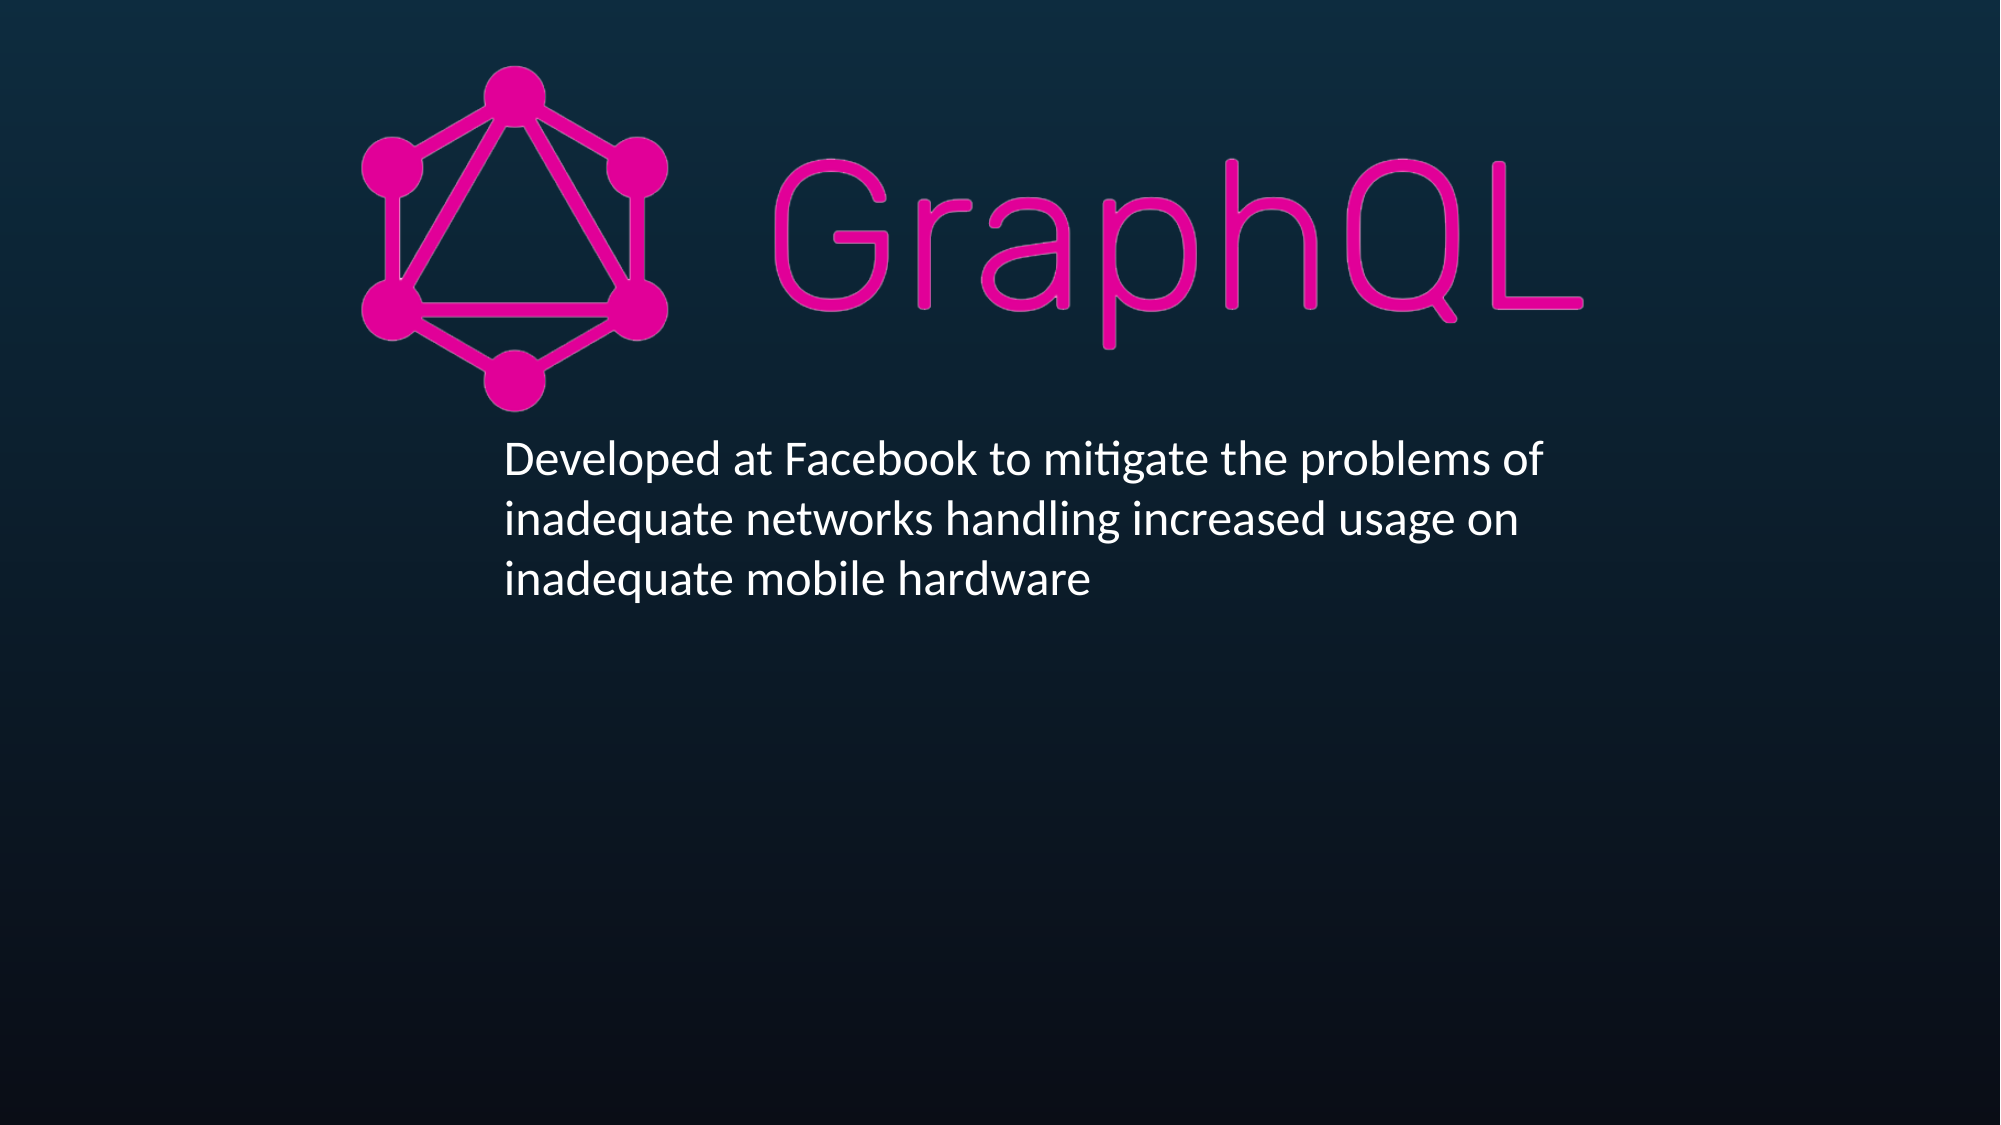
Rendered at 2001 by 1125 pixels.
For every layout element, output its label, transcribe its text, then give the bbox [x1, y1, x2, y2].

text_box Developed at Facebook to mitigate the problems of inadequate networks handling increased usage on inadequate mobile hardware [489, 418, 1668, 760]
picture [354, 64, 1589, 419]
